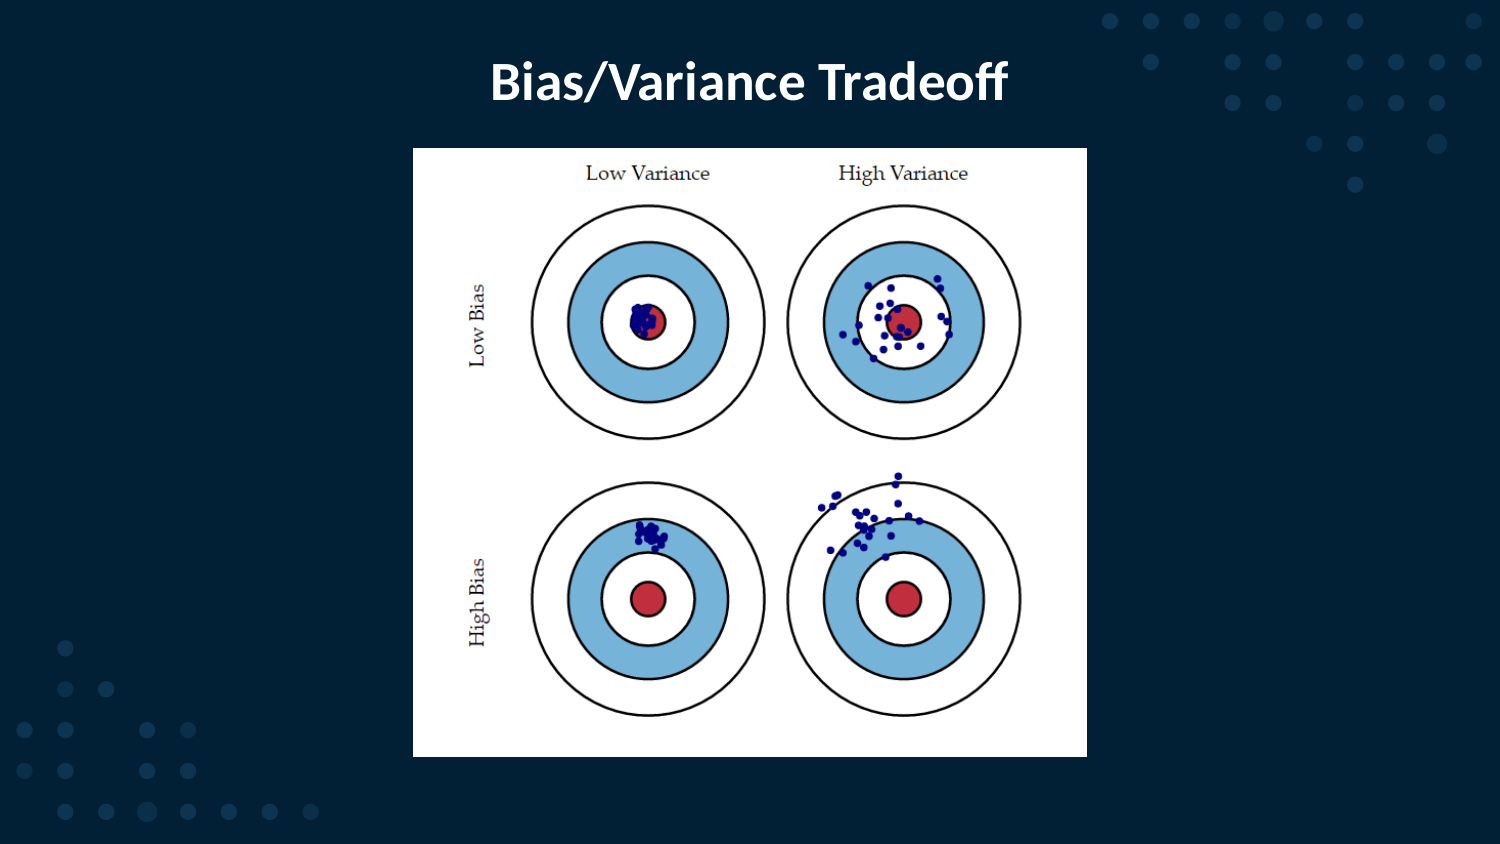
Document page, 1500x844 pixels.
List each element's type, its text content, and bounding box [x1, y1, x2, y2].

title Bias/Variance Tradeoff [103, 44, 1397, 120]
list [412, 148, 1087, 757]
